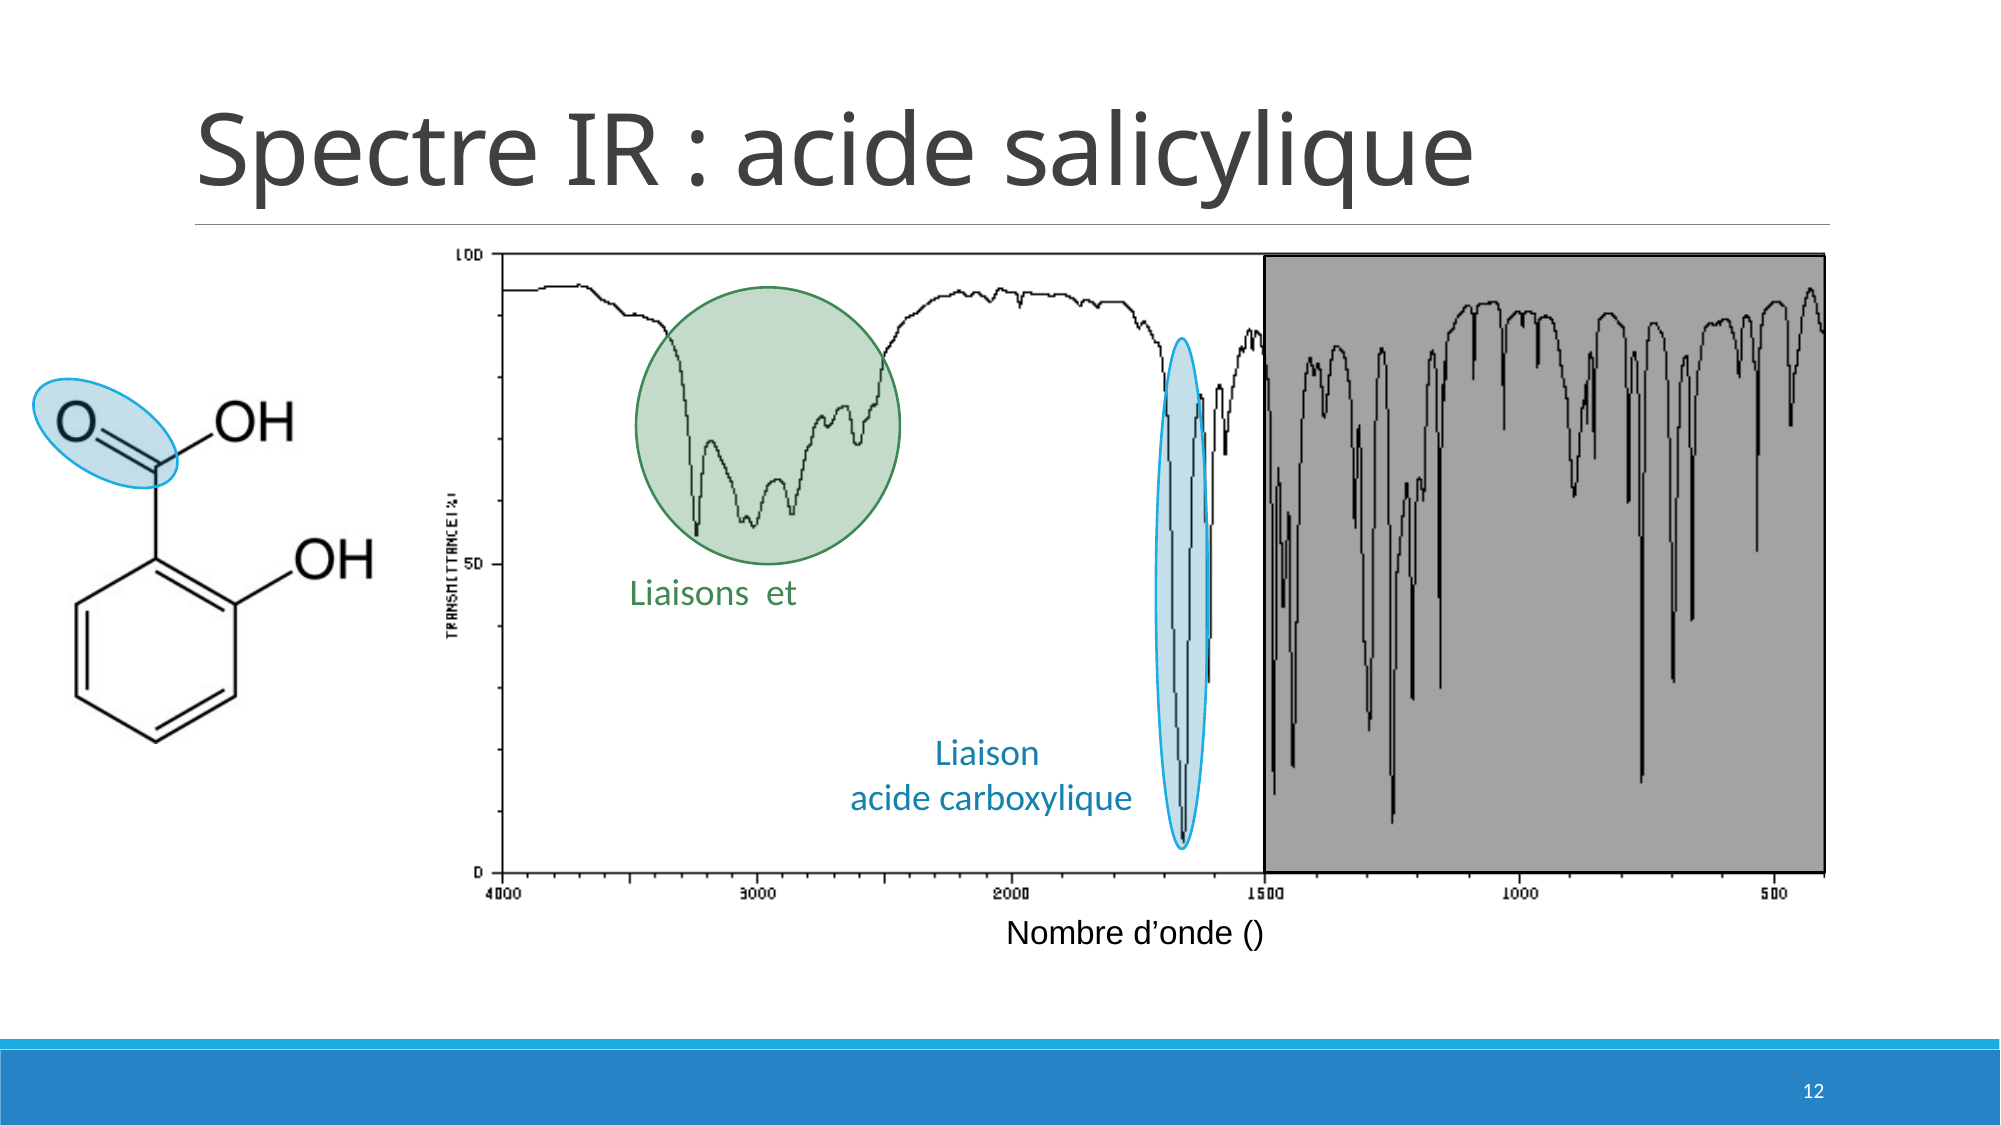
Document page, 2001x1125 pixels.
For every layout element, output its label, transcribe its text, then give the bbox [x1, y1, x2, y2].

slide_number 12 [1624, 1059, 1840, 1120]
picture [445, 247, 1826, 905]
title Spectre IR : acide salicylique [180, 47, 1830, 214]
text_box [32, 377, 116, 445]
picture [54, 393, 376, 745]
